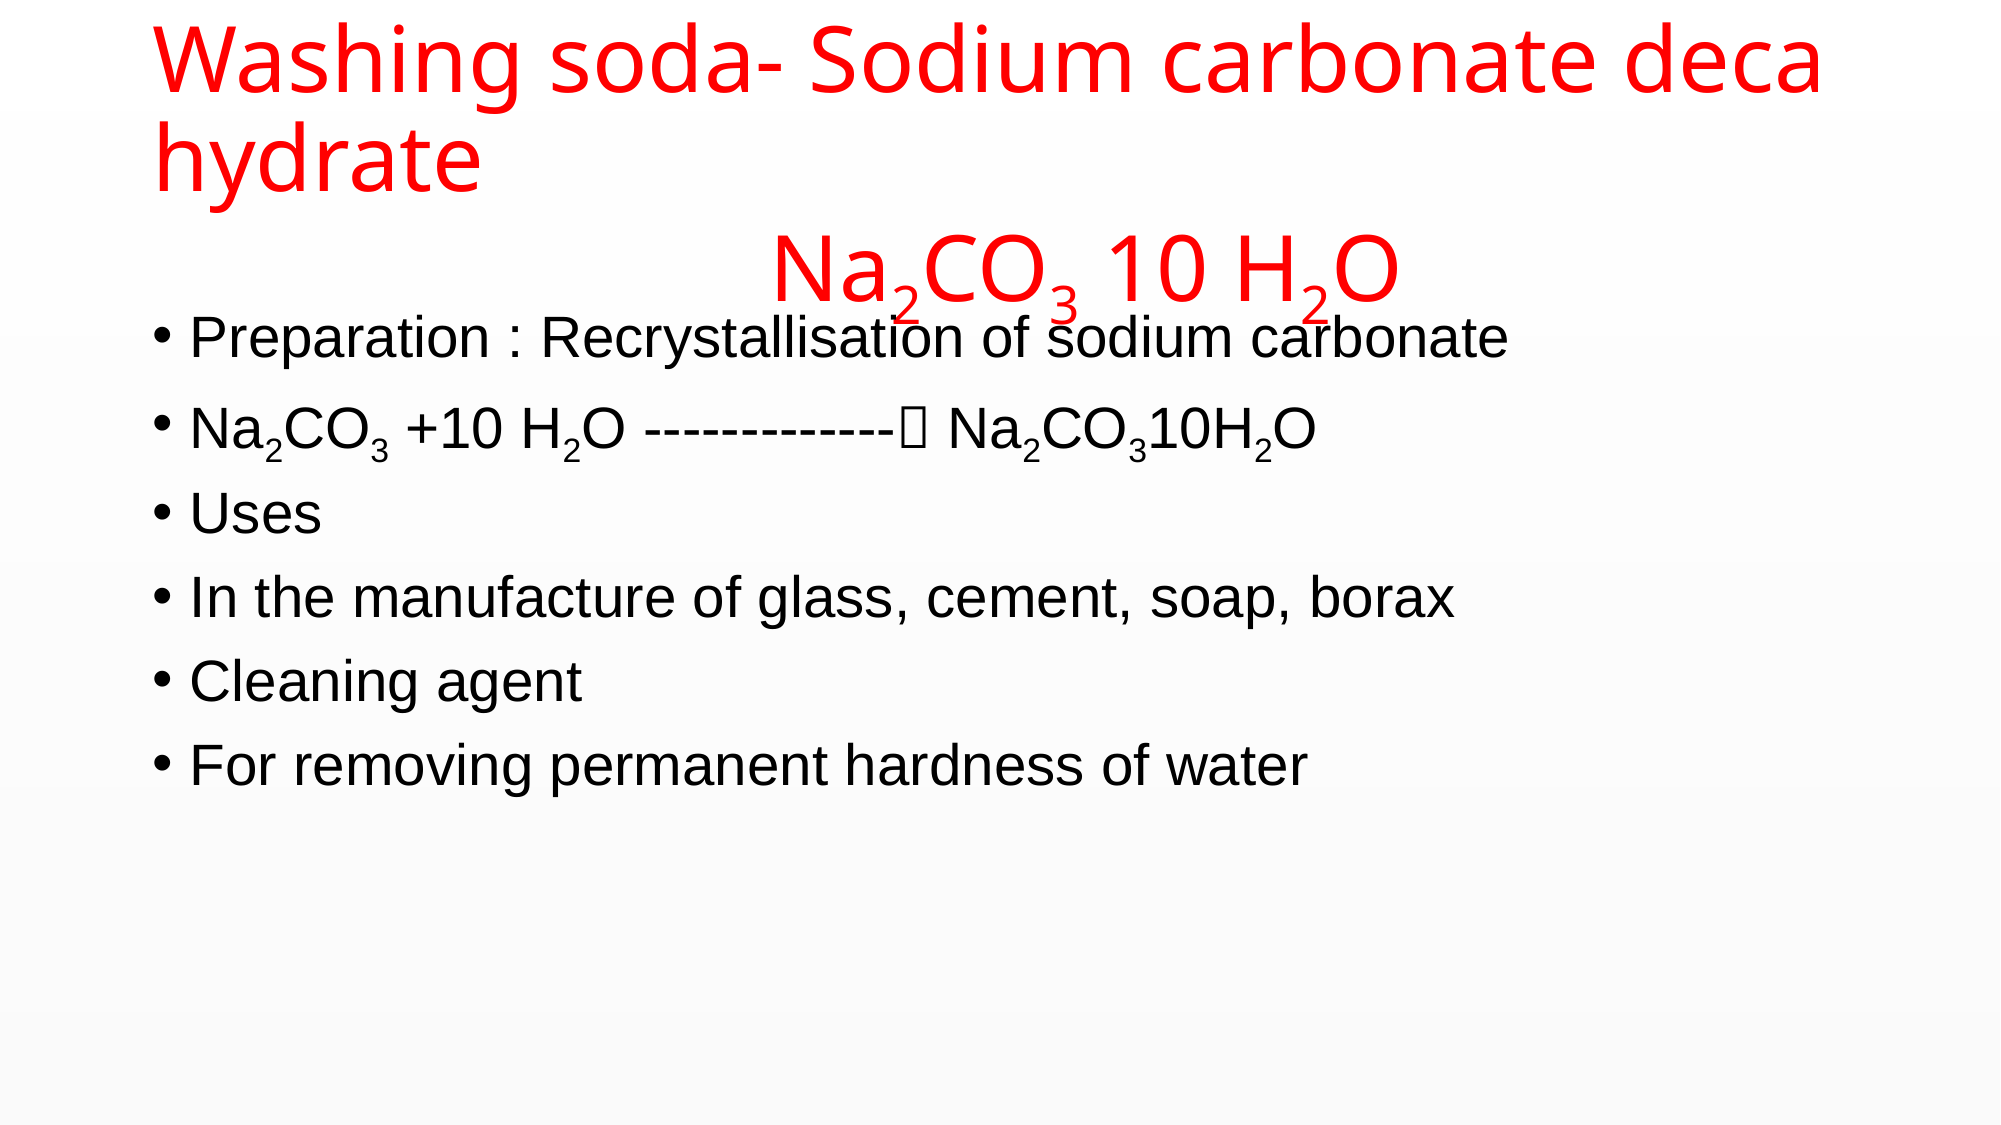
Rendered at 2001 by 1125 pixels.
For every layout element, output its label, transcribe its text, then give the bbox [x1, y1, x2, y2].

title Washing soda- Sodium carbonate deca hydrate Na2CO3 10 H2O [137, 59, 1921, 278]
list Preparation : Recrystallisation of sodium carbonate Na2CO3 +10 H2O ------------- Na2CO310H2O Uses In the manufacture of glass, cement, soap, borax Cleaning agent For removing permanent hardness of water [137, 299, 1863, 1014]
